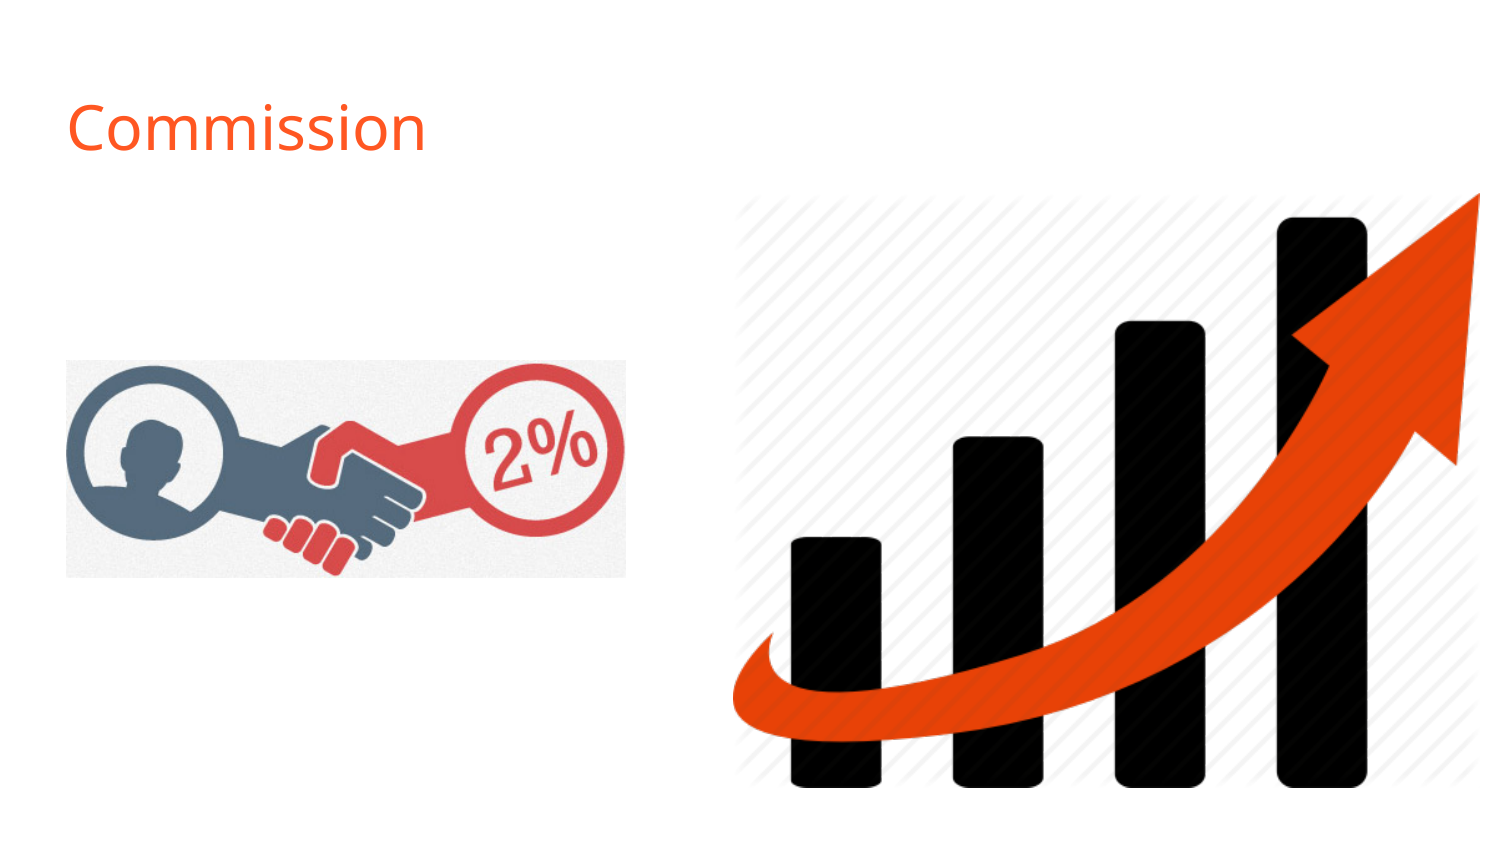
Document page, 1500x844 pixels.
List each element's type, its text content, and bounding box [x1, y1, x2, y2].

picture [733, 193, 1480, 789]
picture [66, 360, 626, 579]
title Commission [51, 72, 1449, 167]
